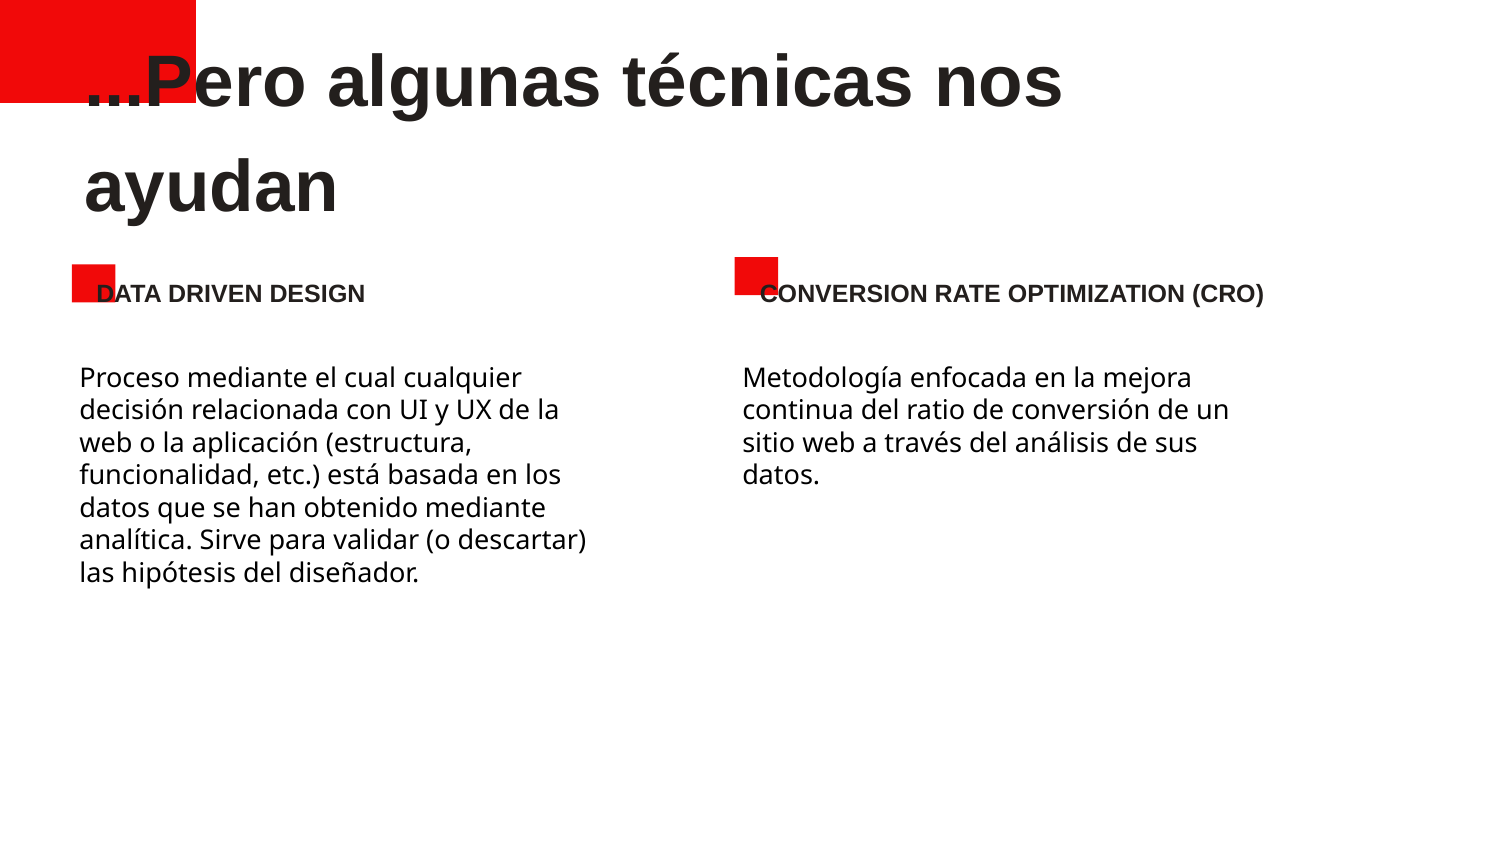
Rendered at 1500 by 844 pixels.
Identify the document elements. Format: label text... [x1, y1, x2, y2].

text_box [734, 257, 779, 296]
text_box Proceso mediante el cual cualquier decisión relacionada con UI y UX de la web o la aplicación (estructura, funcionalidad, etc.) está basada en los datos que se han obtenido mediante analítica. Sirve para validar (o descartar) las hipótesis del diseñador. [71, 352, 595, 525]
text_box DATA DRIVEN DESIGN [96, 241, 419, 319]
text_box [0, 0, 196, 103]
text_box ...Pero algunas técnicas nos ayudan [84, 16, 1306, 103]
text_box Metodología enfocada en la mejora continua del ratio de conversión de un sitio web a través del análisis de sus datos. [734, 352, 1266, 525]
text_box CONVERSION RATE OPTIMIZATION (CRO) [759, 271, 1372, 319]
text_box [71, 264, 96, 303]
